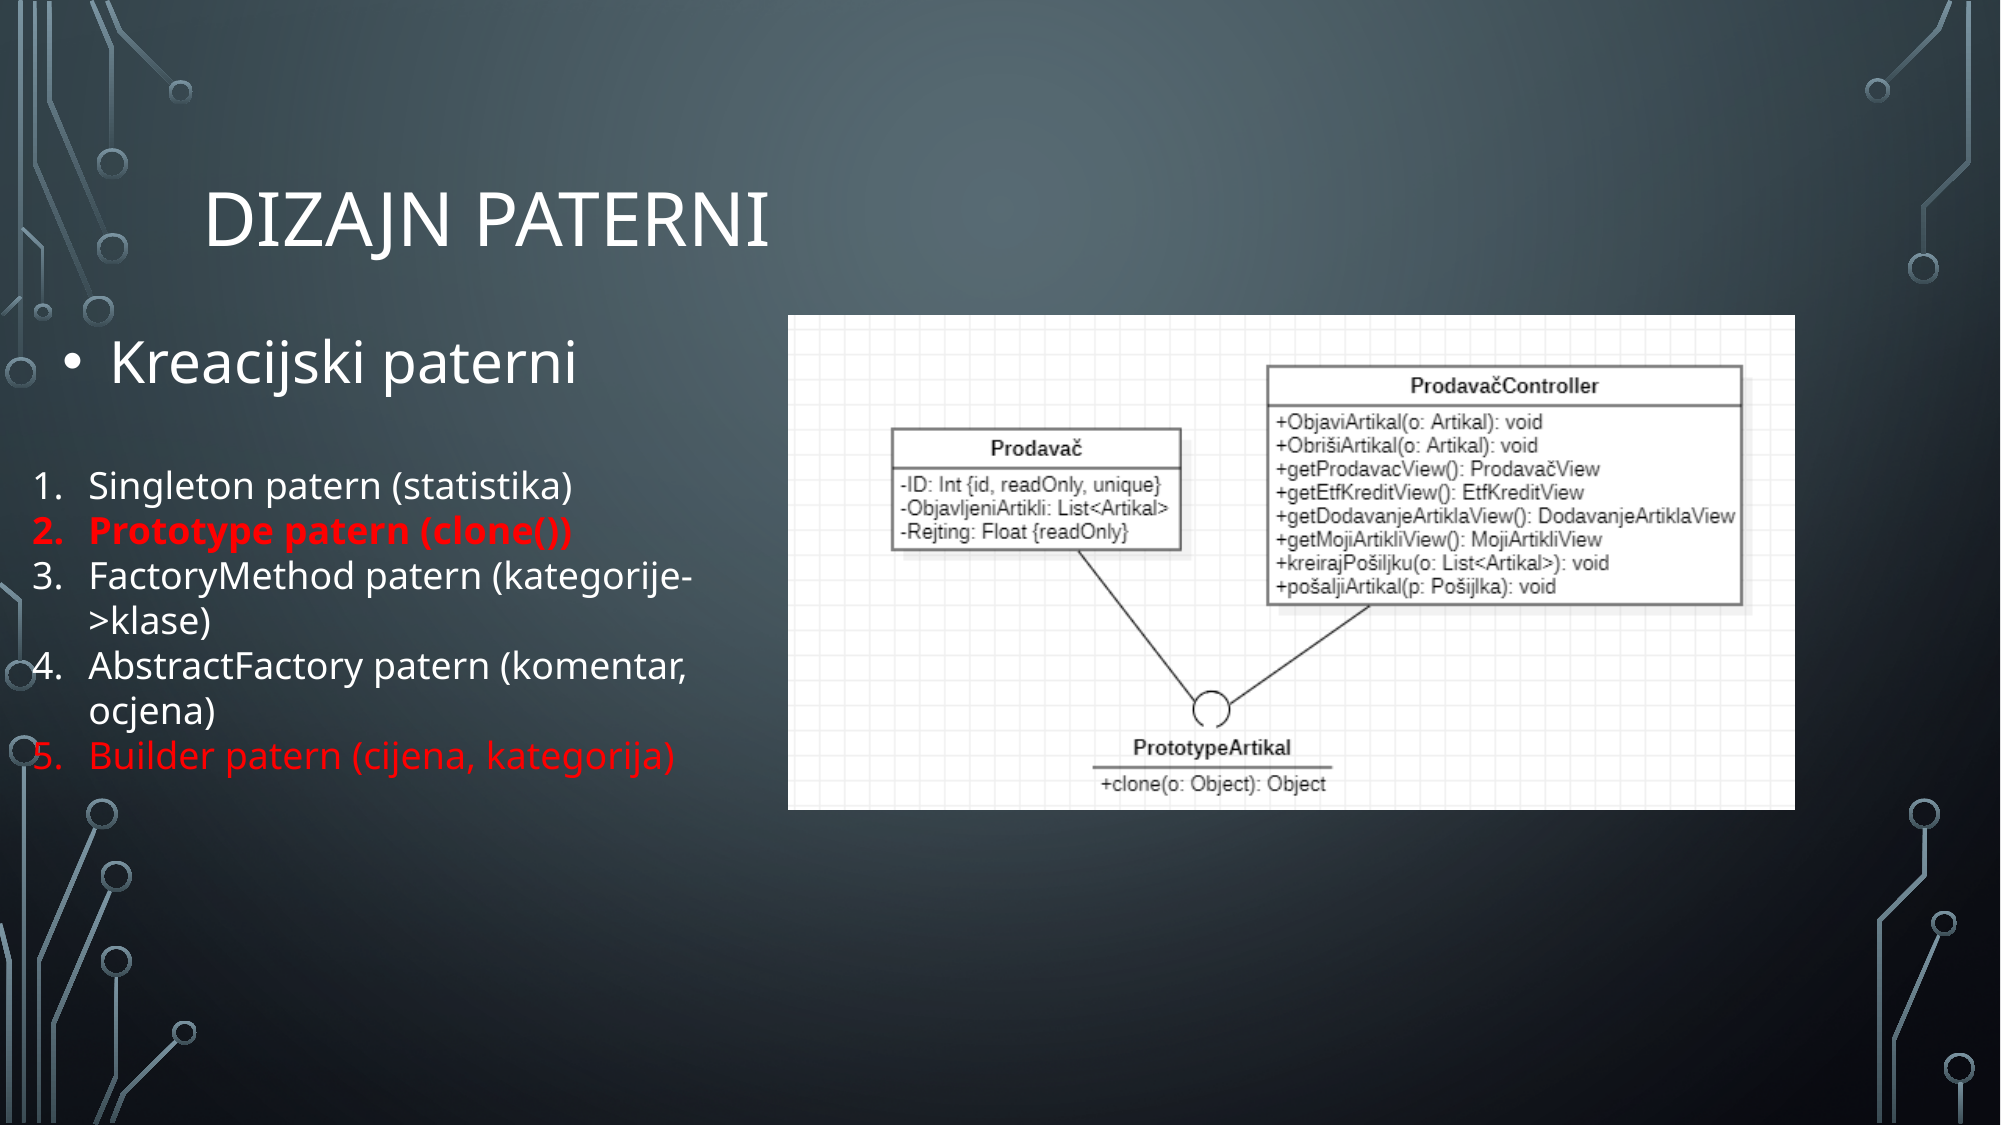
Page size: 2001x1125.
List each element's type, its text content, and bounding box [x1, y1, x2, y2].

text_box Singleton patern (statistika) Prototype patern (clone()) FactoryMethod patern (kategorije->klase) AbstractFactory patern (komentar, ocjena) Builder patern (cijena, kategorija) [17, 454, 759, 785]
picture [787, 315, 1795, 810]
text_box Kreacijski paterni [47, 317, 679, 403]
title Dizajn paterni [187, 101, 1813, 344]
